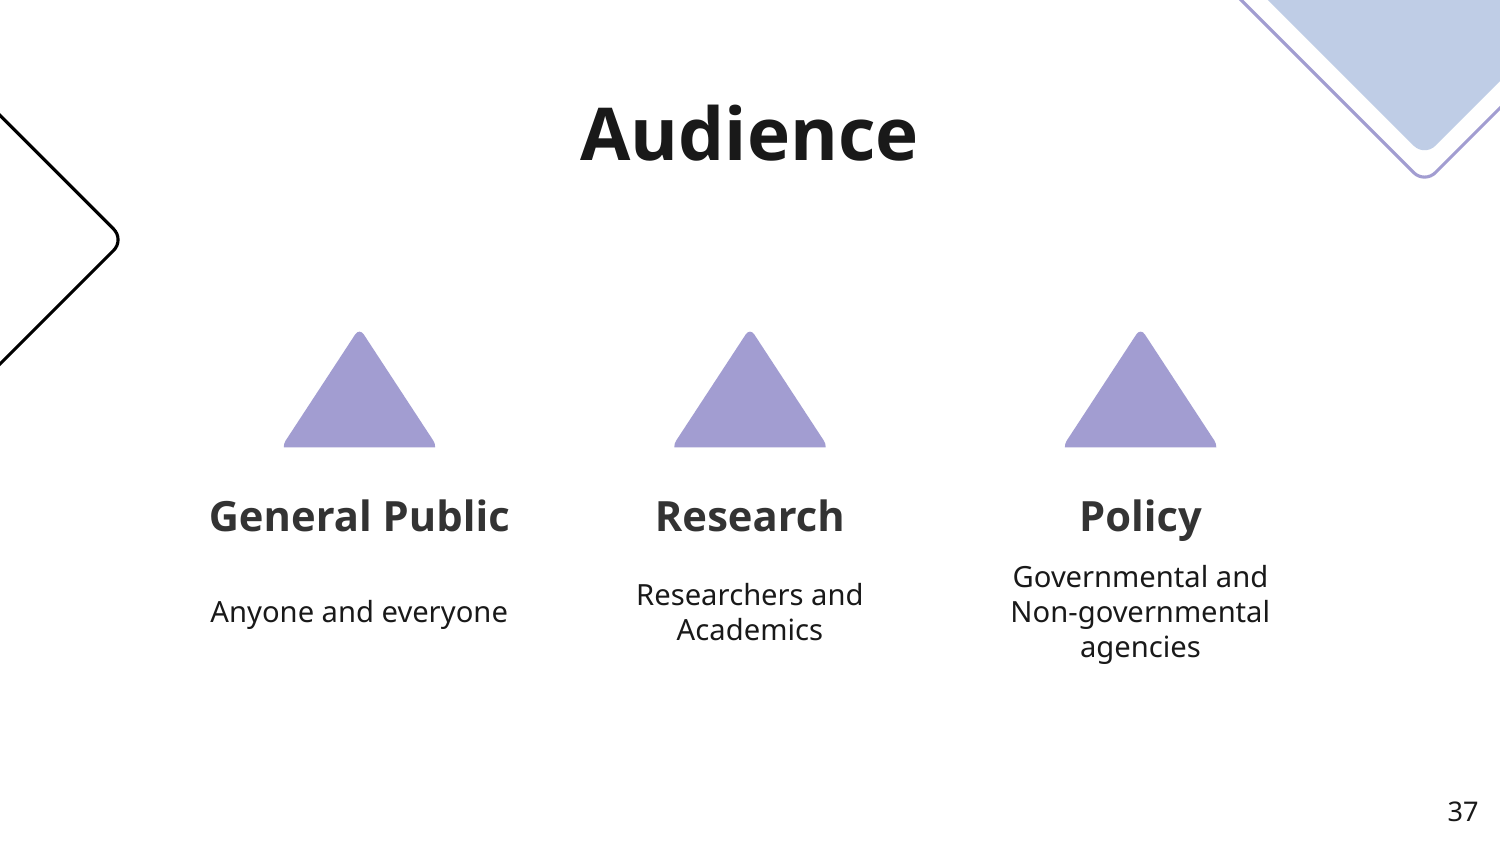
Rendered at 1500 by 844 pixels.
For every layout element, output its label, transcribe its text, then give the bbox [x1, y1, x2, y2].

subtitle Anyone and everyone [192, 547, 527, 675]
subtitle Researchers and Academics [583, 547, 917, 675]
text_box [674, 331, 826, 448]
subtitle Governmental and Non-governmental agencies [973, 547, 1308, 675]
title Policy [973, 482, 1308, 547]
text_box [283, 331, 436, 448]
title General Public [159, 482, 560, 548]
title Audience [118, 72, 1382, 167]
text_box [1064, 331, 1217, 448]
slide_number 37 [1403, 779, 1494, 844]
title Research [583, 482, 917, 547]
